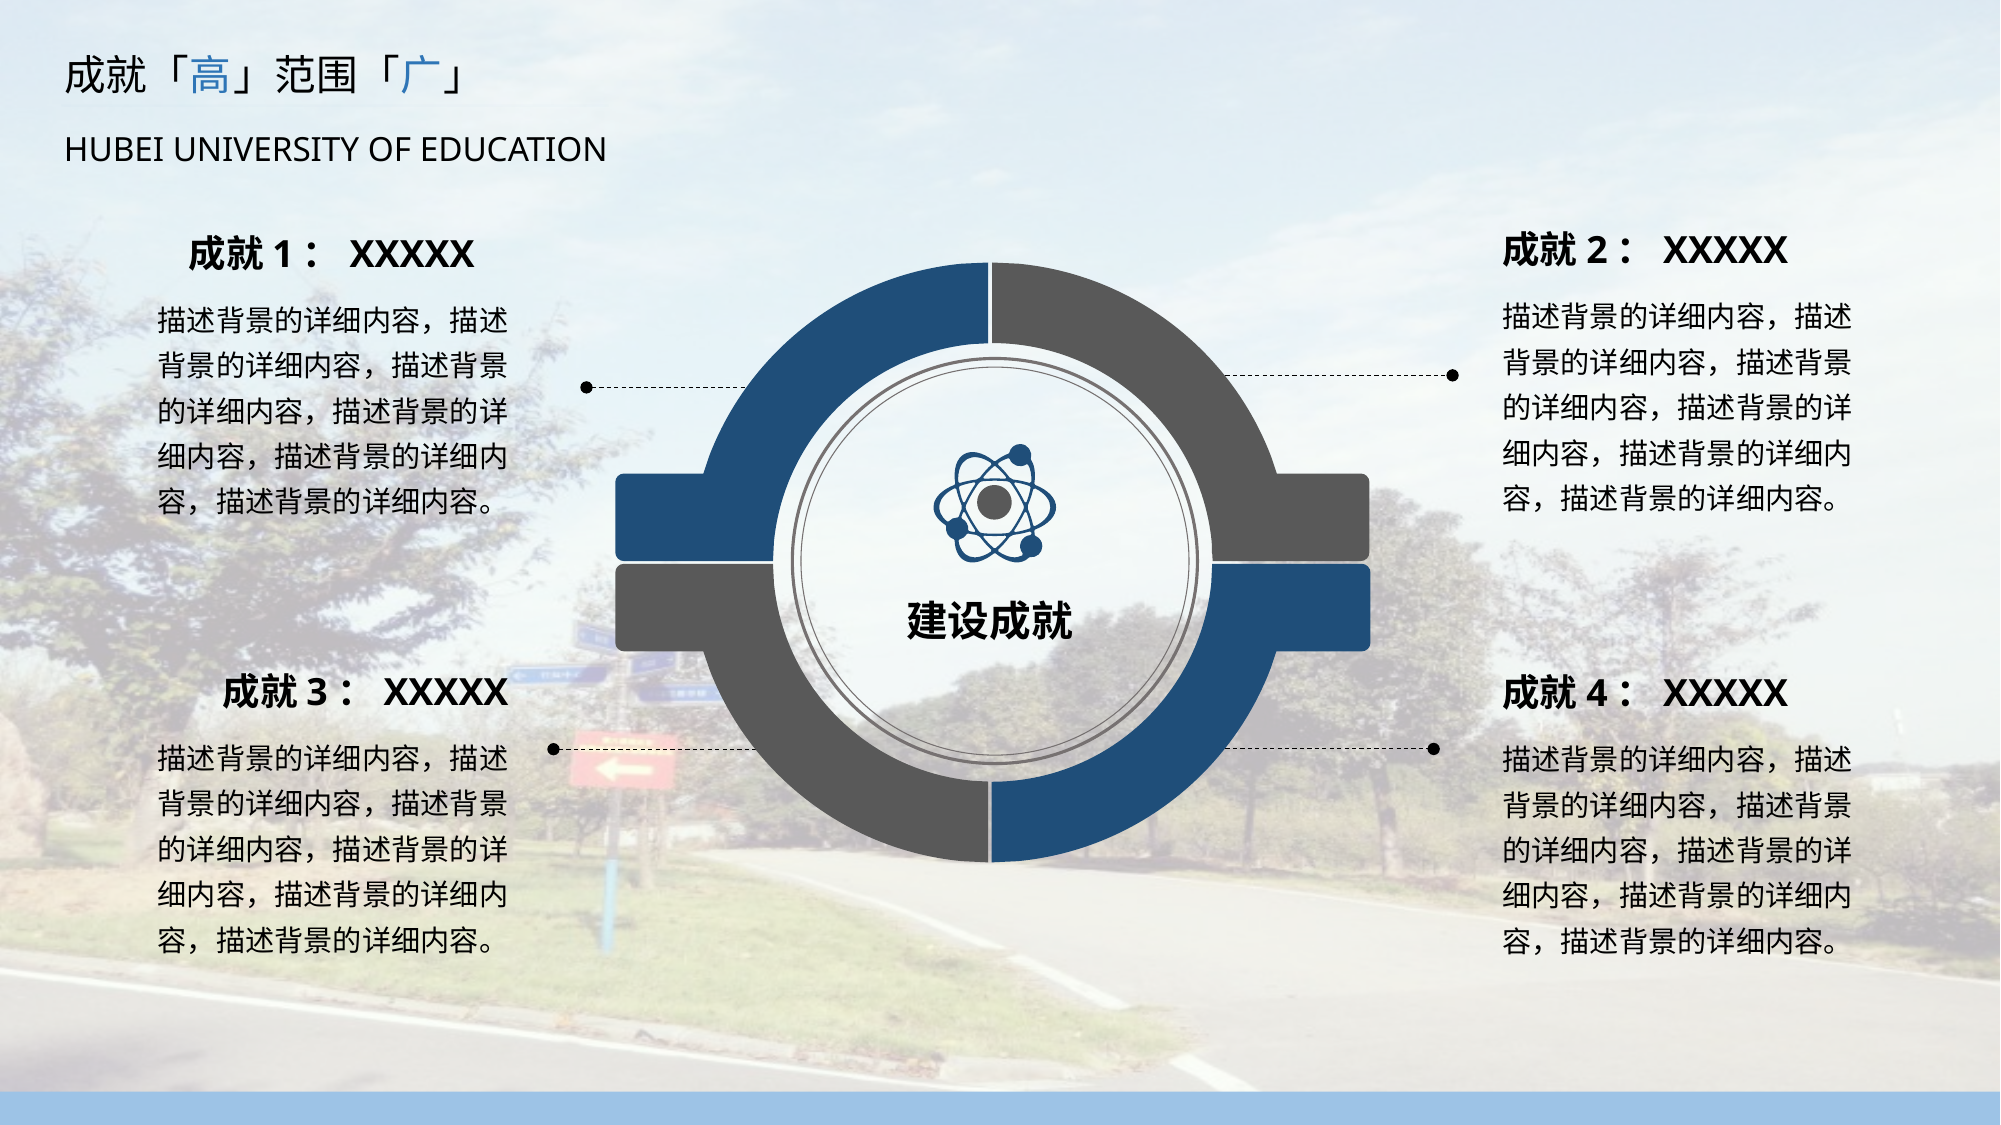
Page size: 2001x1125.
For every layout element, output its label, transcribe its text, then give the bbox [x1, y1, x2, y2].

text_box 成就3：XXXXX [149, 660, 524, 721]
text_box [0, 1091, 2000, 1125]
text_box 描述背景的详细内容，描述背景的详细内容，描述背景的详细内容，描述背景的详细内容，描述背景的详细内容，描述背景的详细内容。 [1487, 723, 1896, 966]
text_box [754, 750, 990, 864]
text_box 成就1：XXXXX [115, 222, 490, 282]
text_box HUBEI UNIVERSITY OF EDUCATION [49, 120, 651, 176]
text_box [991, 261, 1226, 375]
text_box [1198, 562, 1372, 748]
text_box 描述背景的详细内容，描述背景的详细内容，描述背景的详细内容，描述背景的详细内容，描述背景的详细内容，描述背景的详细内容。 [115, 284, 524, 526]
text_box [1198, 376, 1371, 563]
text_box [990, 749, 1226, 864]
text_box 描述背景的详细内容，描述背景的详细内容，描述背景的详细内容，描述背景的详细内容，描述背景的详细内容，描述背景的详细内容。 [1487, 280, 1896, 523]
text_box 成就4：XXXXX [1487, 661, 1862, 722]
text_box [745, 261, 990, 387]
text_box 描述背景的详细内容，描述背景的详细内容，描述背景的详细内容，描述背景的详细内容，描述背景的详细内容，描述背景的详细内容。 [115, 722, 524, 965]
text_box 成就2：XXXXX [1487, 218, 1862, 279]
text_box 成就「高」范围「广」 [49, 27, 554, 120]
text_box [792, 358, 1198, 764]
text_box [614, 388, 792, 562]
text_box [614, 562, 792, 749]
